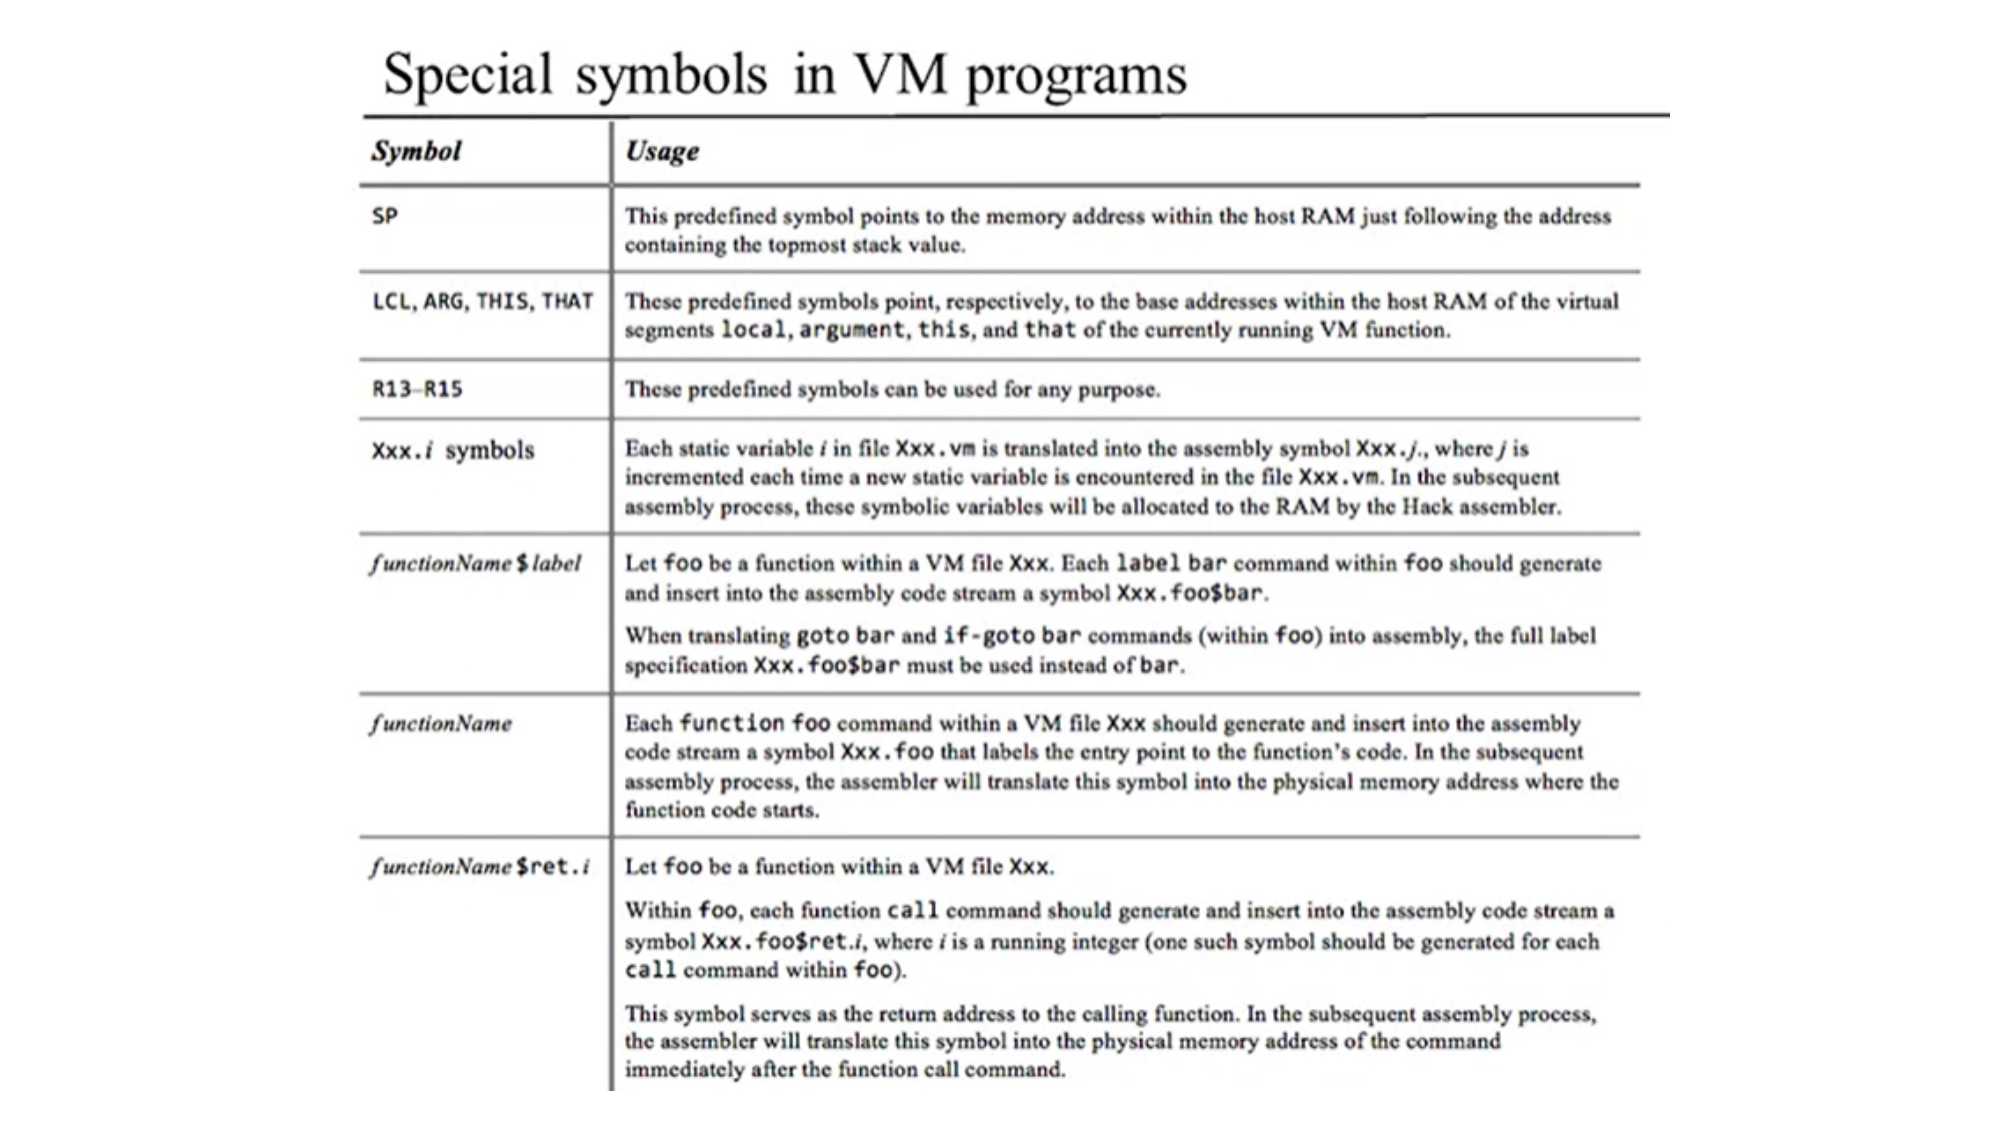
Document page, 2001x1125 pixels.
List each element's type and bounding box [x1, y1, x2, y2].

picture [330, 34, 1670, 1091]
